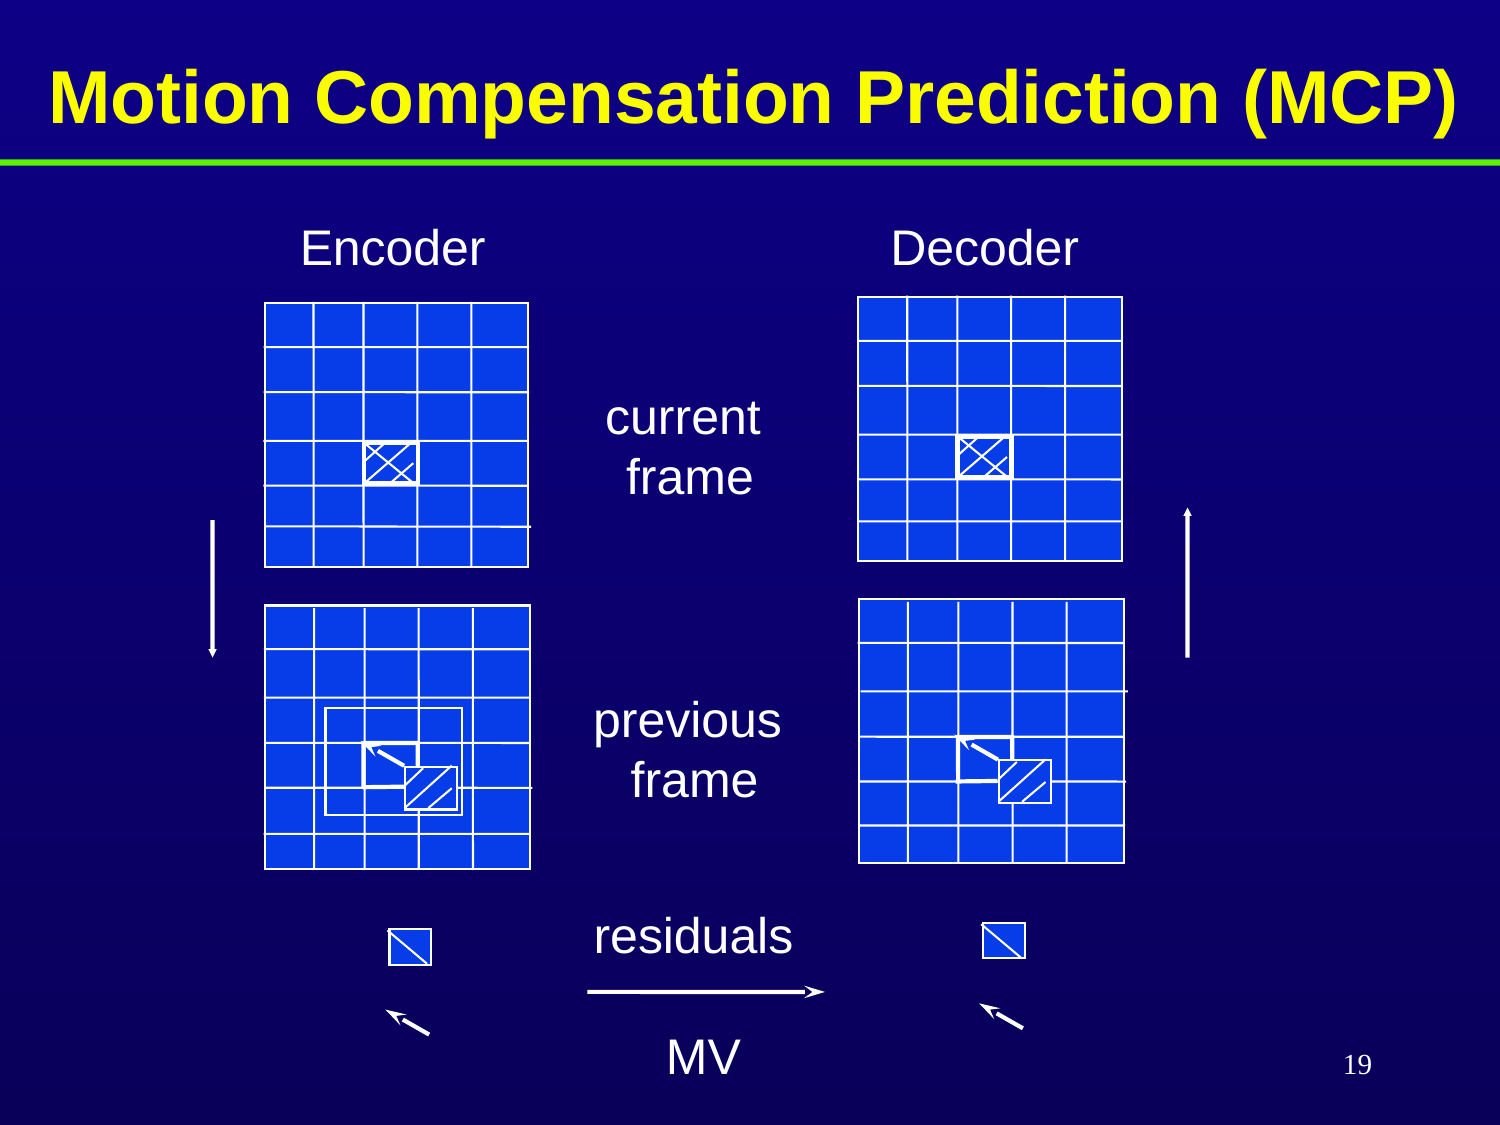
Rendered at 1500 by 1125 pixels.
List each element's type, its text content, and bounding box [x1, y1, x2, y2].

text_box [264, 393, 313, 440]
text_box [908, 782, 958, 825]
text_box [264, 348, 313, 392]
text_box [959, 643, 1012, 691]
text_box [264, 441, 313, 485]
text_box [473, 650, 530, 697]
text_box [958, 297, 1011, 340]
text_box [858, 643, 907, 736]
text_box Encoder [284, 208, 502, 284]
text_box [908, 435, 957, 479]
text_box [264, 650, 314, 697]
text_box [419, 834, 472, 869]
text_box Decoder [875, 207, 1095, 284]
text_box [325, 707, 462, 816]
text_box [365, 698, 418, 707]
text_box [908, 692, 958, 736]
text_box [472, 303, 529, 347]
text_box [264, 605, 530, 649]
text_box [473, 834, 530, 869]
text_box [958, 480, 1011, 521]
text_box [315, 698, 364, 742]
text_box [1012, 480, 1065, 521]
text_box [419, 698, 472, 742]
text_box [1013, 692, 1066, 736]
text_box [1183, 507, 1192, 658]
text_box [365, 650, 418, 697]
text_box previous frame [577, 680, 798, 816]
text_box [979, 1003, 1001, 1019]
text_box [954, 734, 976, 751]
text_box [1067, 643, 1124, 691]
text_box [858, 782, 907, 863]
text_box [804, 985, 826, 999]
text_box [364, 348, 417, 392]
text_box [363, 442, 418, 484]
text_box [264, 303, 313, 347]
text_box [472, 348, 529, 392]
text_box [419, 650, 472, 697]
text_box [958, 341, 1011, 385]
text_box [364, 486, 417, 526]
text_box [472, 393, 529, 526]
text_box [264, 834, 314, 869]
text_box Motion Compensation Prediction (MCP) [33, 40, 1500, 146]
text_box [264, 743, 314, 787]
text_box [858, 599, 1124, 642]
text_box [418, 393, 471, 440]
text_box [1066, 297, 1122, 340]
text_box [315, 743, 325, 787]
text_box [958, 522, 1011, 561]
text_box [314, 527, 363, 567]
text_box [314, 441, 363, 485]
text_box [1066, 522, 1122, 561]
text_box [908, 386, 957, 434]
text_box [858, 435, 907, 479]
text_box [1067, 782, 1124, 825]
text_box [959, 826, 1012, 863]
text_box [418, 527, 471, 567]
text_box [1067, 692, 1124, 736]
text_box [858, 480, 907, 521]
text_box [364, 393, 417, 440]
text_box [1013, 826, 1066, 863]
text_box [1066, 341, 1122, 385]
text_box [365, 816, 418, 833]
text_box [364, 743, 382, 757]
text_box [314, 348, 363, 392]
text_box [364, 527, 417, 567]
text_box [264, 698, 314, 742]
text_box [364, 303, 417, 347]
text_box [908, 480, 957, 521]
text_box [314, 393, 363, 440]
text_box [959, 737, 1012, 781]
text_box [1013, 643, 1066, 691]
text_box [365, 834, 418, 869]
text_box [264, 788, 314, 833]
text_box [908, 737, 958, 781]
text_box [1012, 522, 1065, 561]
text_box [1066, 386, 1122, 434]
text_box [1013, 737, 1066, 781]
text_box [908, 341, 957, 385]
text_box [908, 522, 957, 561]
text_box [858, 737, 907, 781]
text_box [998, 760, 1051, 804]
text_box [1066, 480, 1122, 521]
text_box [959, 692, 1012, 736]
text_box [473, 788, 530, 833]
text_box [208, 520, 217, 658]
text_box [983, 923, 1025, 959]
text_box [908, 297, 957, 340]
text_box [858, 386, 907, 434]
text_box [908, 826, 958, 863]
text_box [472, 527, 529, 567]
text_box [418, 441, 471, 485]
text_box [418, 303, 471, 347]
slide_number 19 [1074, 1024, 1388, 1101]
text_box [418, 348, 471, 392]
text_box current frame [590, 377, 776, 513]
text_box [389, 929, 432, 965]
text_box [858, 297, 907, 340]
text_box [264, 486, 313, 567]
text_box MV [650, 1016, 756, 1092]
text_box [1013, 782, 1066, 825]
text_box [858, 522, 907, 561]
text_box [908, 643, 958, 691]
text_box [315, 788, 364, 833]
text_box [462, 743, 472, 787]
text_box [1012, 341, 1065, 385]
text_box [314, 486, 363, 526]
text_box [957, 436, 1012, 478]
text_box [314, 303, 363, 347]
text_box [958, 386, 1011, 434]
text_box [1012, 386, 1065, 434]
text_box [418, 486, 471, 526]
text_box [959, 782, 1012, 825]
text_box [858, 341, 907, 385]
text_box [1012, 435, 1065, 479]
text_box [419, 788, 472, 833]
text_box [1012, 297, 1065, 340]
text_box [315, 834, 364, 869]
text_box [473, 698, 530, 742]
text_box [473, 743, 530, 787]
text_box [385, 1009, 407, 1026]
text_box [404, 766, 457, 810]
text_box [315, 650, 364, 697]
text_box [1067, 826, 1124, 863]
text_box [1066, 435, 1122, 479]
text_box [1067, 737, 1124, 781]
text_box residuals [578, 895, 809, 971]
